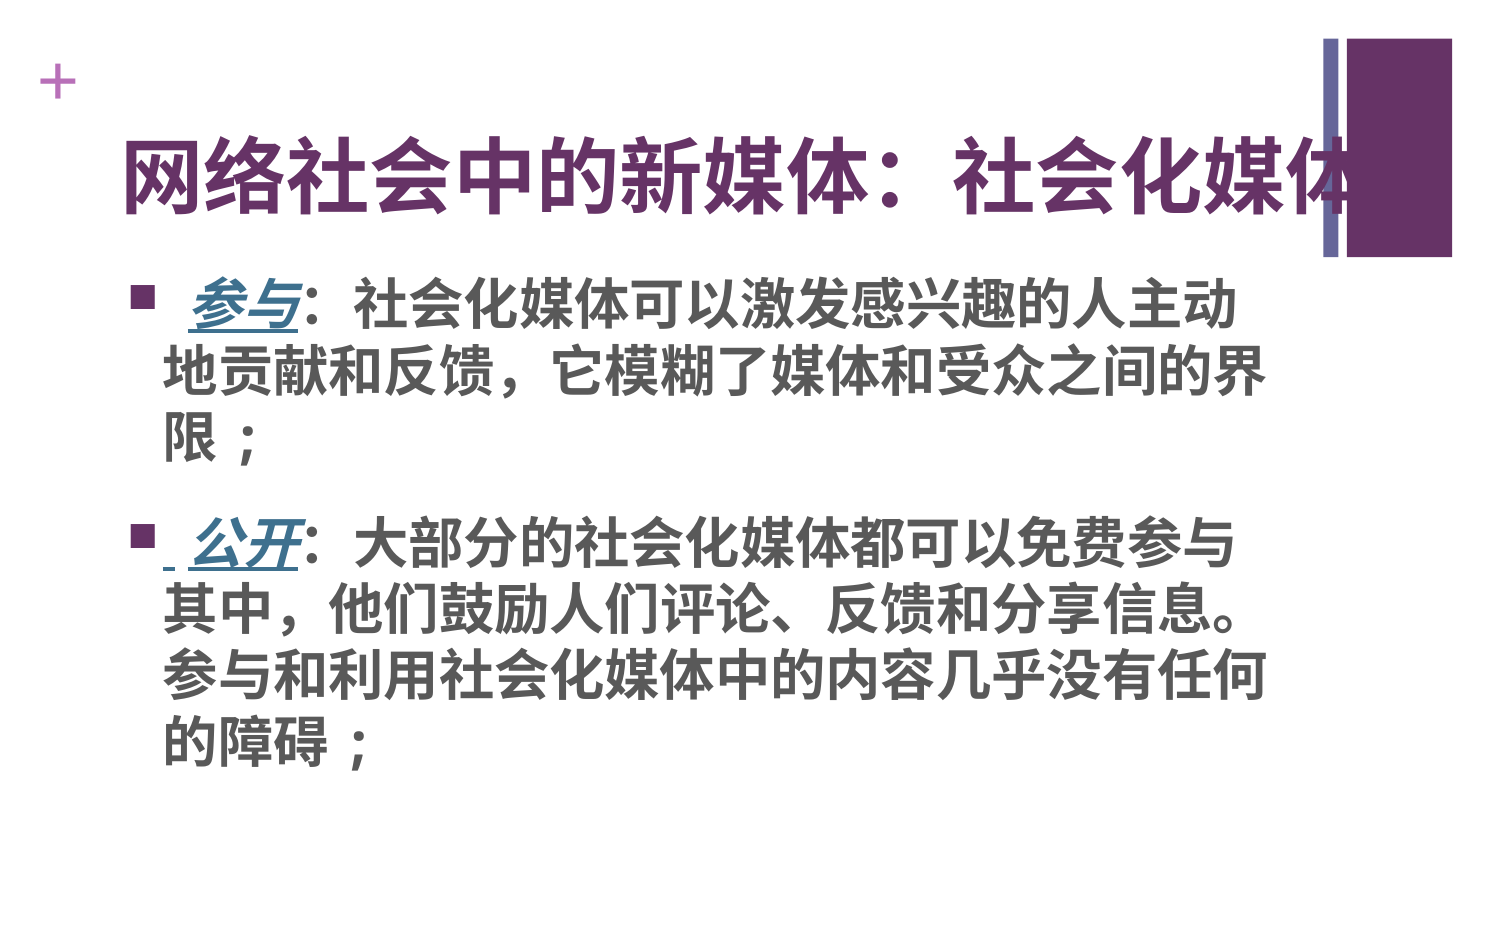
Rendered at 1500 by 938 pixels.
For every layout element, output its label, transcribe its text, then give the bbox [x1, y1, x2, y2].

list 参与：社会化媒体可以激发感兴趣的人主动地贡献和反馈，它模糊了媒体和受众之间的界限; 公开：大部分的社会化媒体都可以免费参与其中，他们鼓励人们评论、反馈和分享信息。参与和利用社会化媒体中的内容几乎没有任何的障碍; [112, 261, 1294, 784]
title 网络社会中的新媒体：社会化媒体 [105, 117, 1419, 214]
